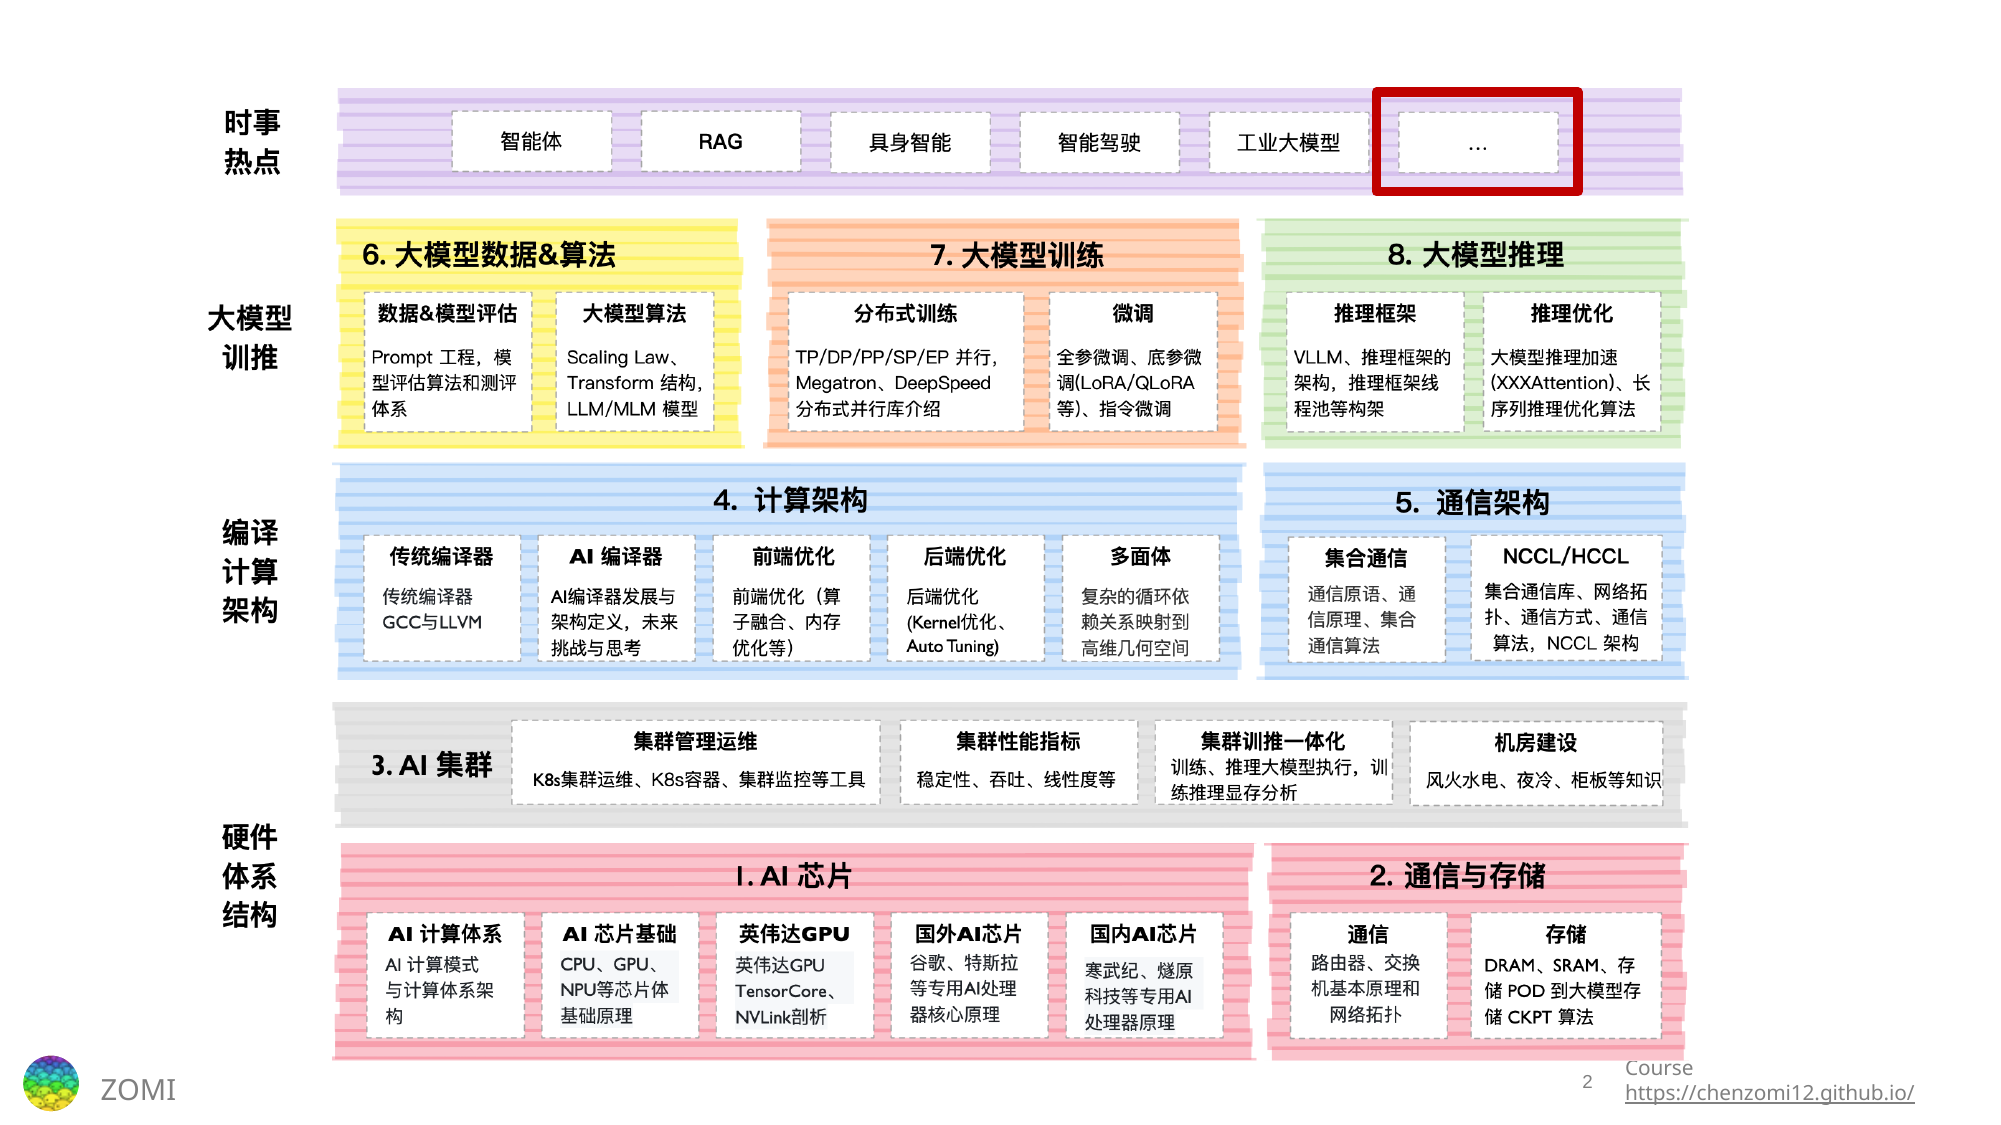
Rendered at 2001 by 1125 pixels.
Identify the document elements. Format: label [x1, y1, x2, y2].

picture [195, 88, 1690, 1061]
picture [24, 1056, 78, 1111]
